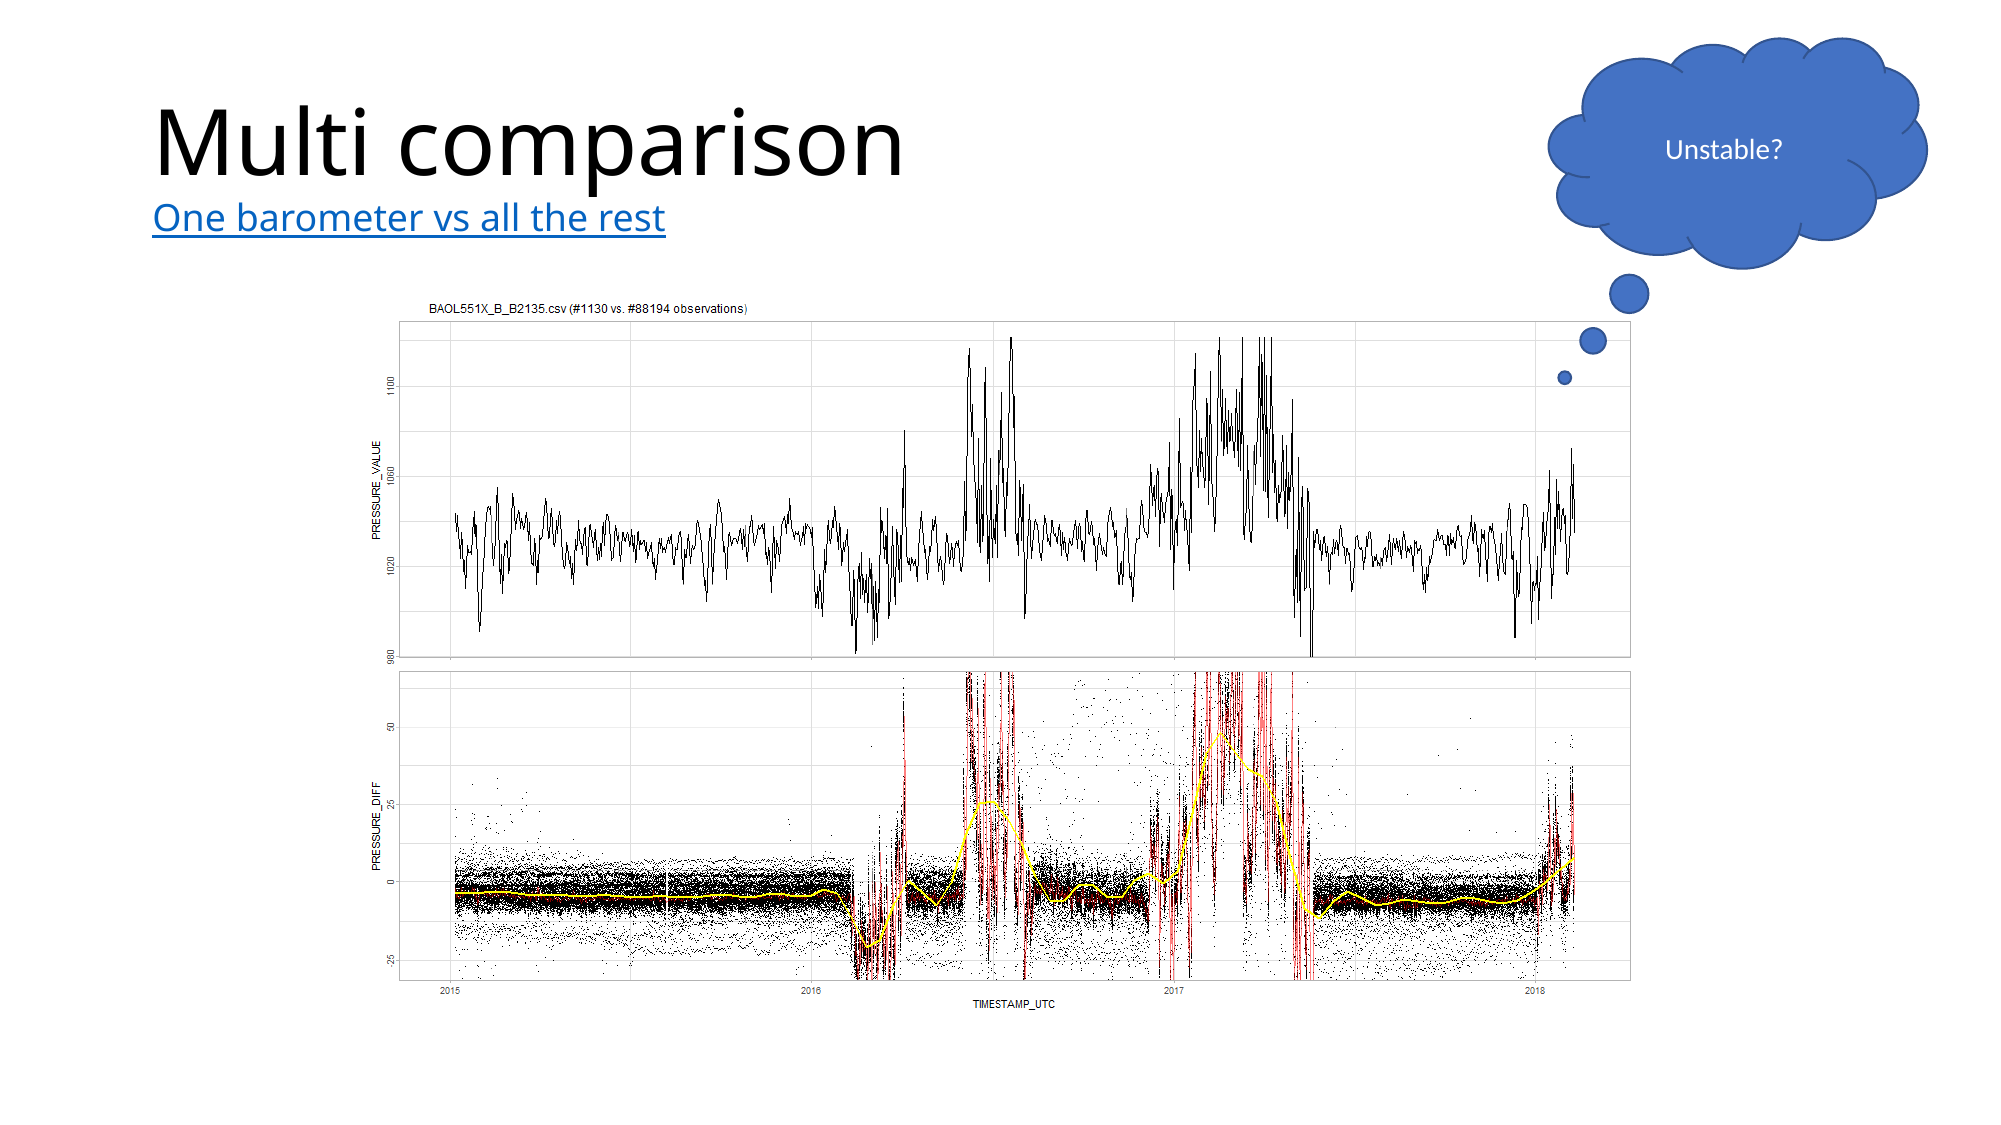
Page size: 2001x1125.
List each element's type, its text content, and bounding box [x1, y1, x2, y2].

title Multi comparison One barometer vs all the rest [137, 59, 1863, 278]
text_box Unstable? [1547, 37, 1929, 270]
text_box Unstable? [1609, 273, 1650, 314]
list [365, 299, 1635, 1014]
